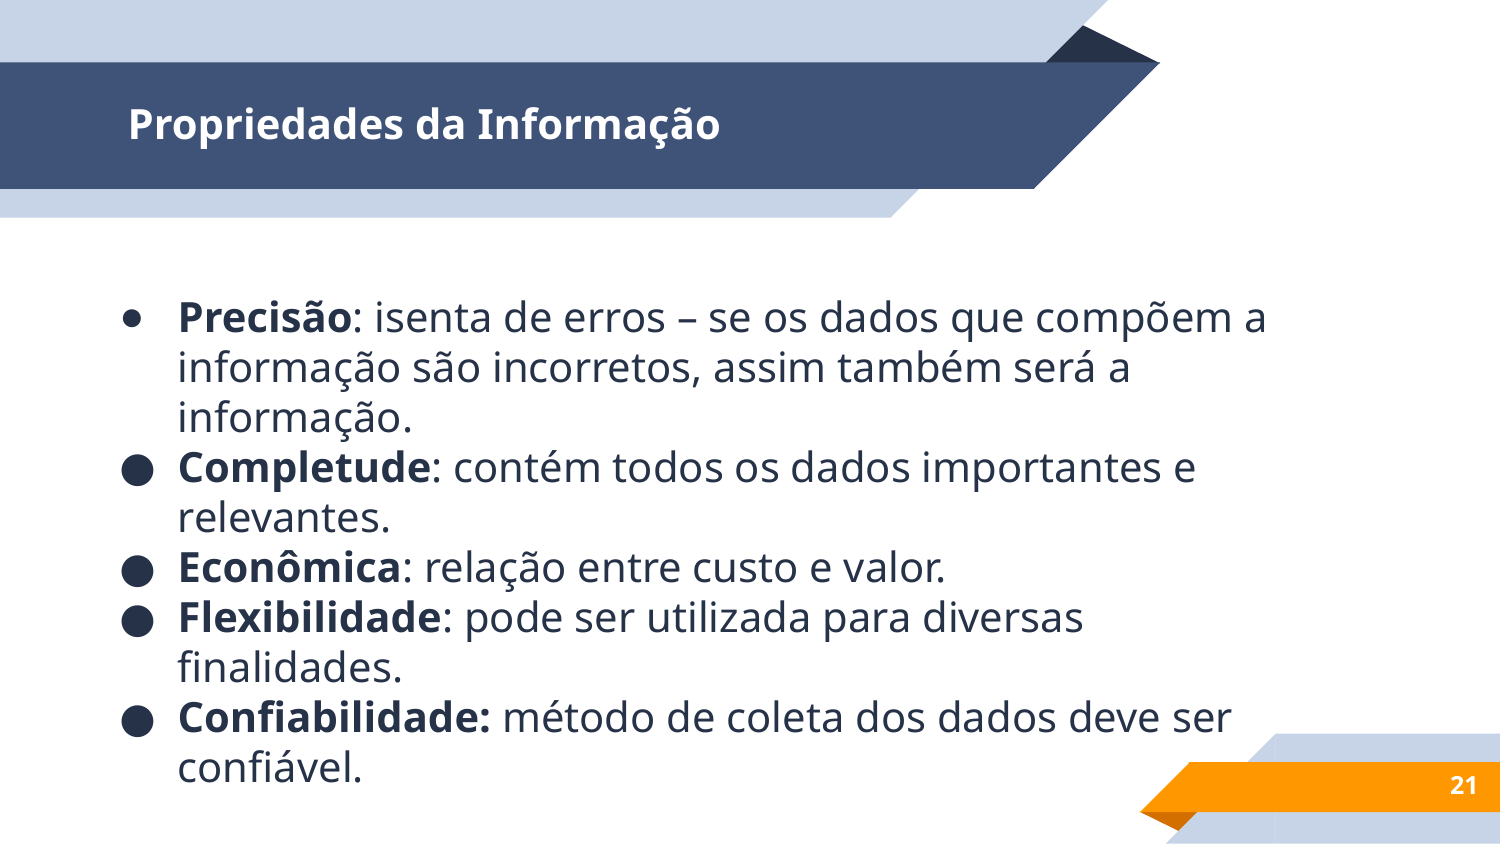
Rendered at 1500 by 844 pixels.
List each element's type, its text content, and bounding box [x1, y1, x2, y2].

title Propriedades da Informação [112, 59, 1014, 186]
text_box Precisão: isenta de erros – se os dados que compõem a informação são incorretos, assim também será a informação. Completude: contém todos os dados importantes e relevantes. Econômica: relação entre custo e valor. Flexibilidade: pode ser utilizada para diversas finalidades. Confiabilidade: método de coleta dos dados deve ser confiável. [87, 275, 1335, 806]
slide_number ‹#› [1249, 760, 1494, 813]
